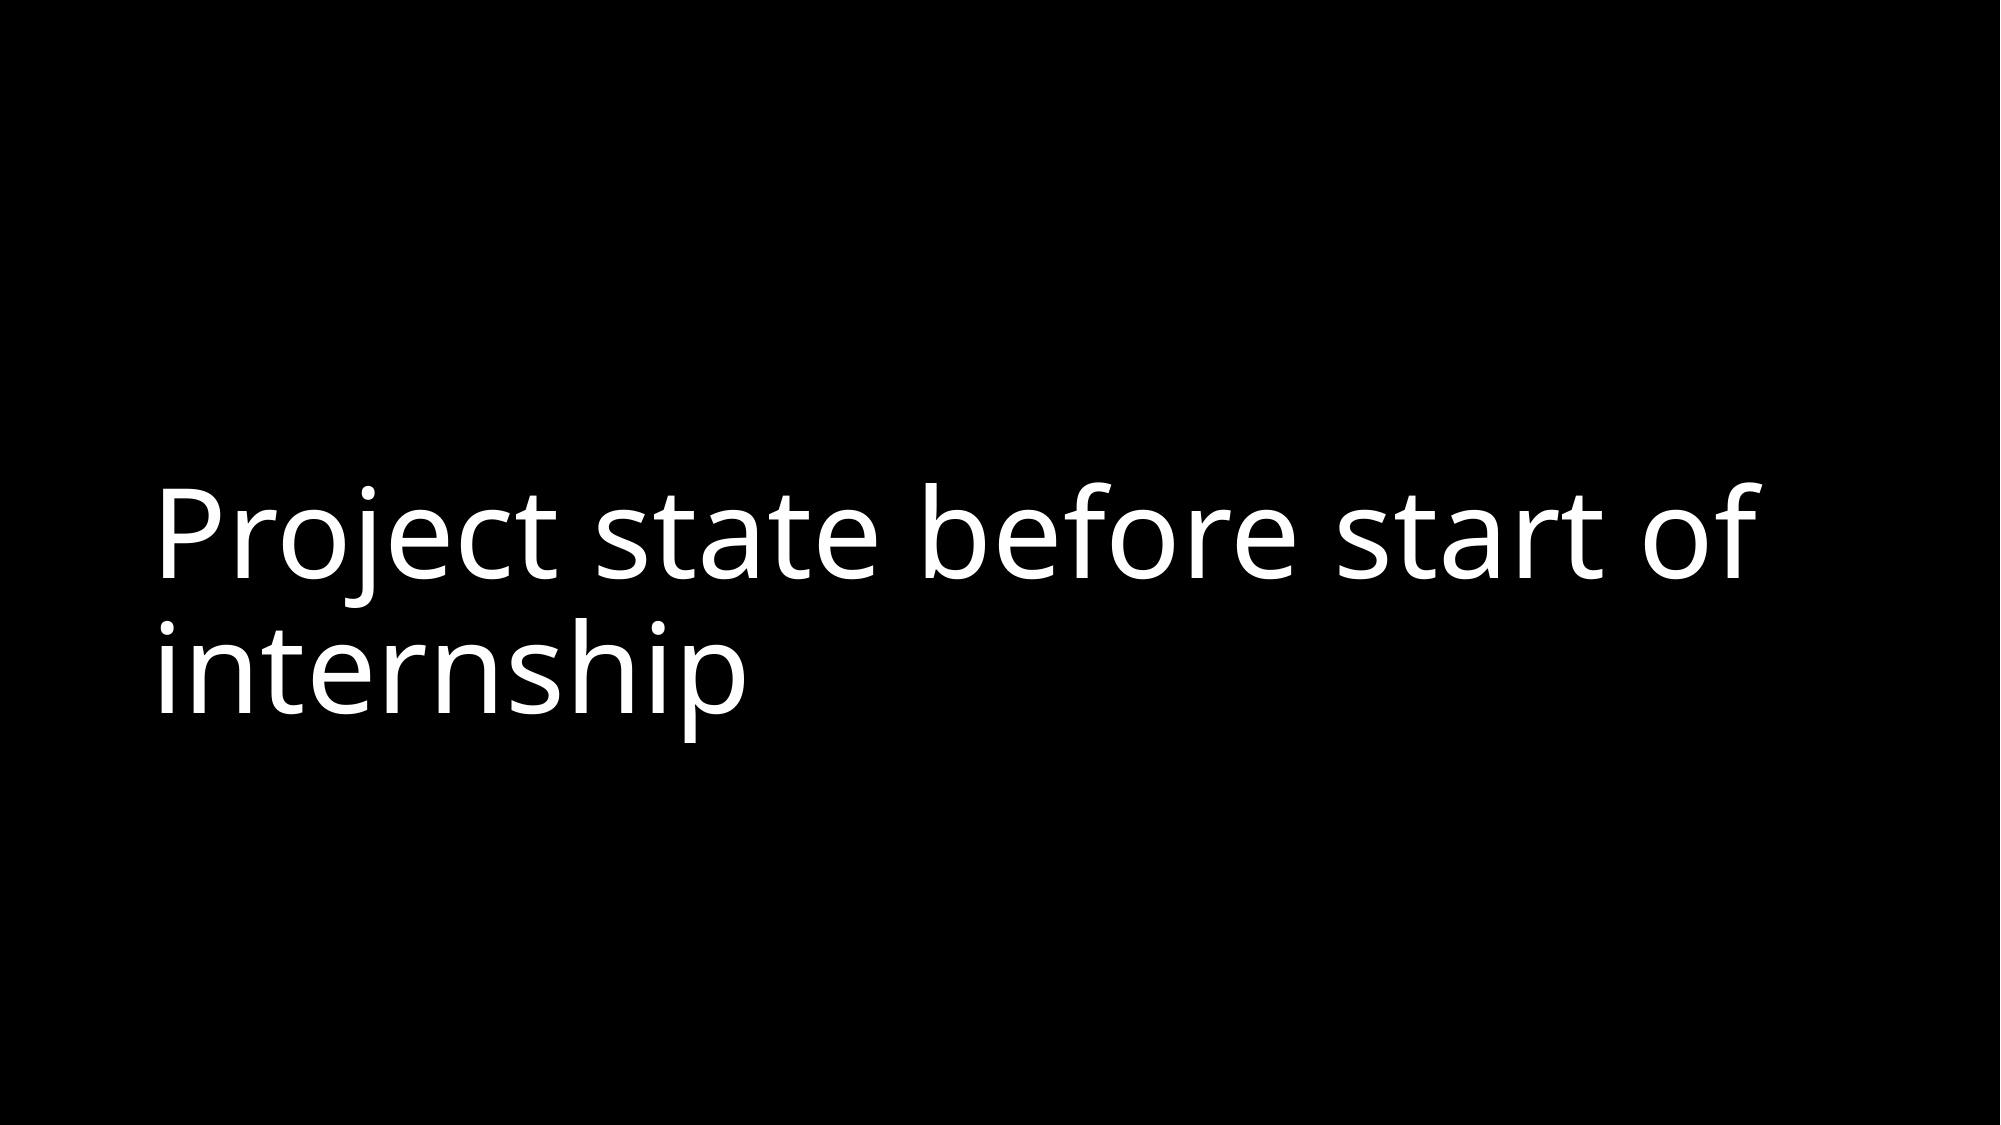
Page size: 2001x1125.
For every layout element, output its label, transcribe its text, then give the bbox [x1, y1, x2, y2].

title Project state before start of internship [136, 280, 1862, 749]
